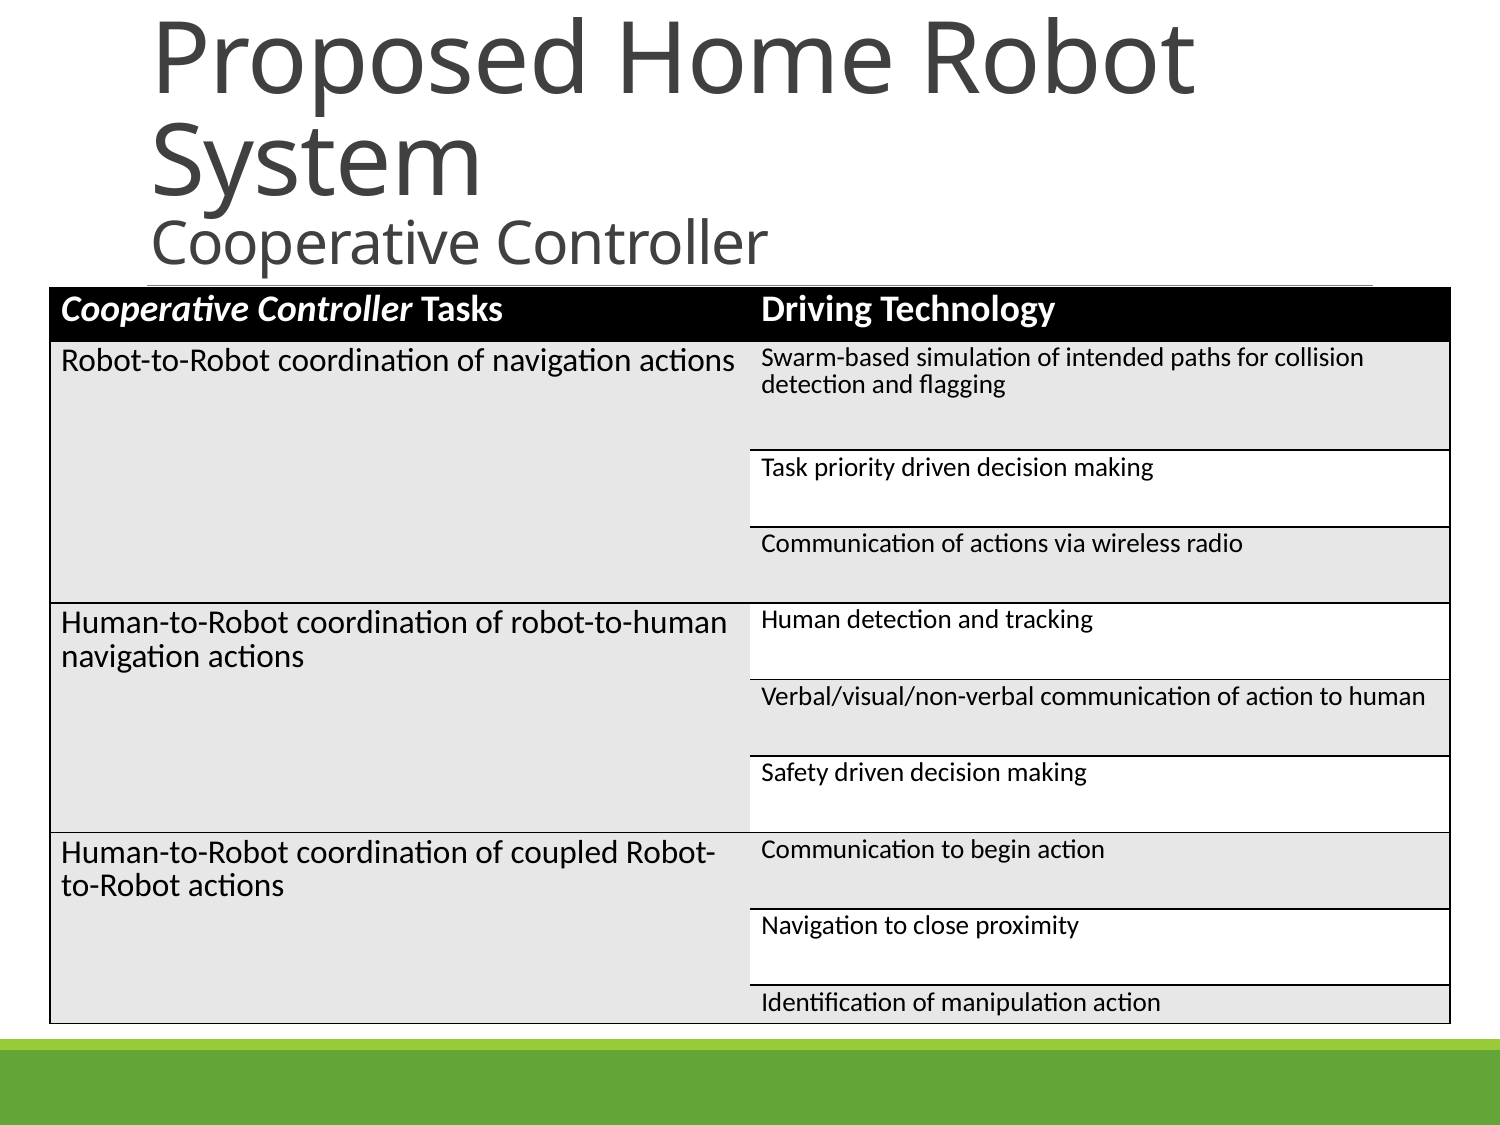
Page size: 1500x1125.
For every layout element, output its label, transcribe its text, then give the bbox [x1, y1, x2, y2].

table_cell Swarm-based simulation of intended paths for collision detection and flagging [750, 342, 1449, 449]
table_cell Communication of actions via wireless radio [750, 528, 1449, 602]
table_cell Task priority driven decision making [750, 451, 1449, 526]
table_cell Human-to-Robot coordination of robot-to-human navigation actions [51, 604, 750, 832]
table_cell Navigation to close proximity [750, 910, 1449, 984]
table_cell Communication to begin action [750, 833, 1449, 908]
table_cell Safety driven decision making [750, 757, 1449, 832]
table_cell Human-to-Robot coordination of coupled Robot-to-Robot actions [51, 833, 750, 1023]
table_cell Human detection and tracking [750, 604, 1449, 679]
table_cell Robot-to-Robot coordination of navigation actions [51, 342, 750, 602]
table_cell Identification of manipulation action [750, 986, 1449, 1023]
table_cell Verbal/visual/non-verbal communication of action to human [750, 680, 1449, 755]
table_header Cooperative Controller Tasks [51, 289, 750, 340]
title Proposed Home Robot System Cooperative Controller [135, 47, 1373, 285]
table_header Driving Technology [750, 289, 1449, 340]
